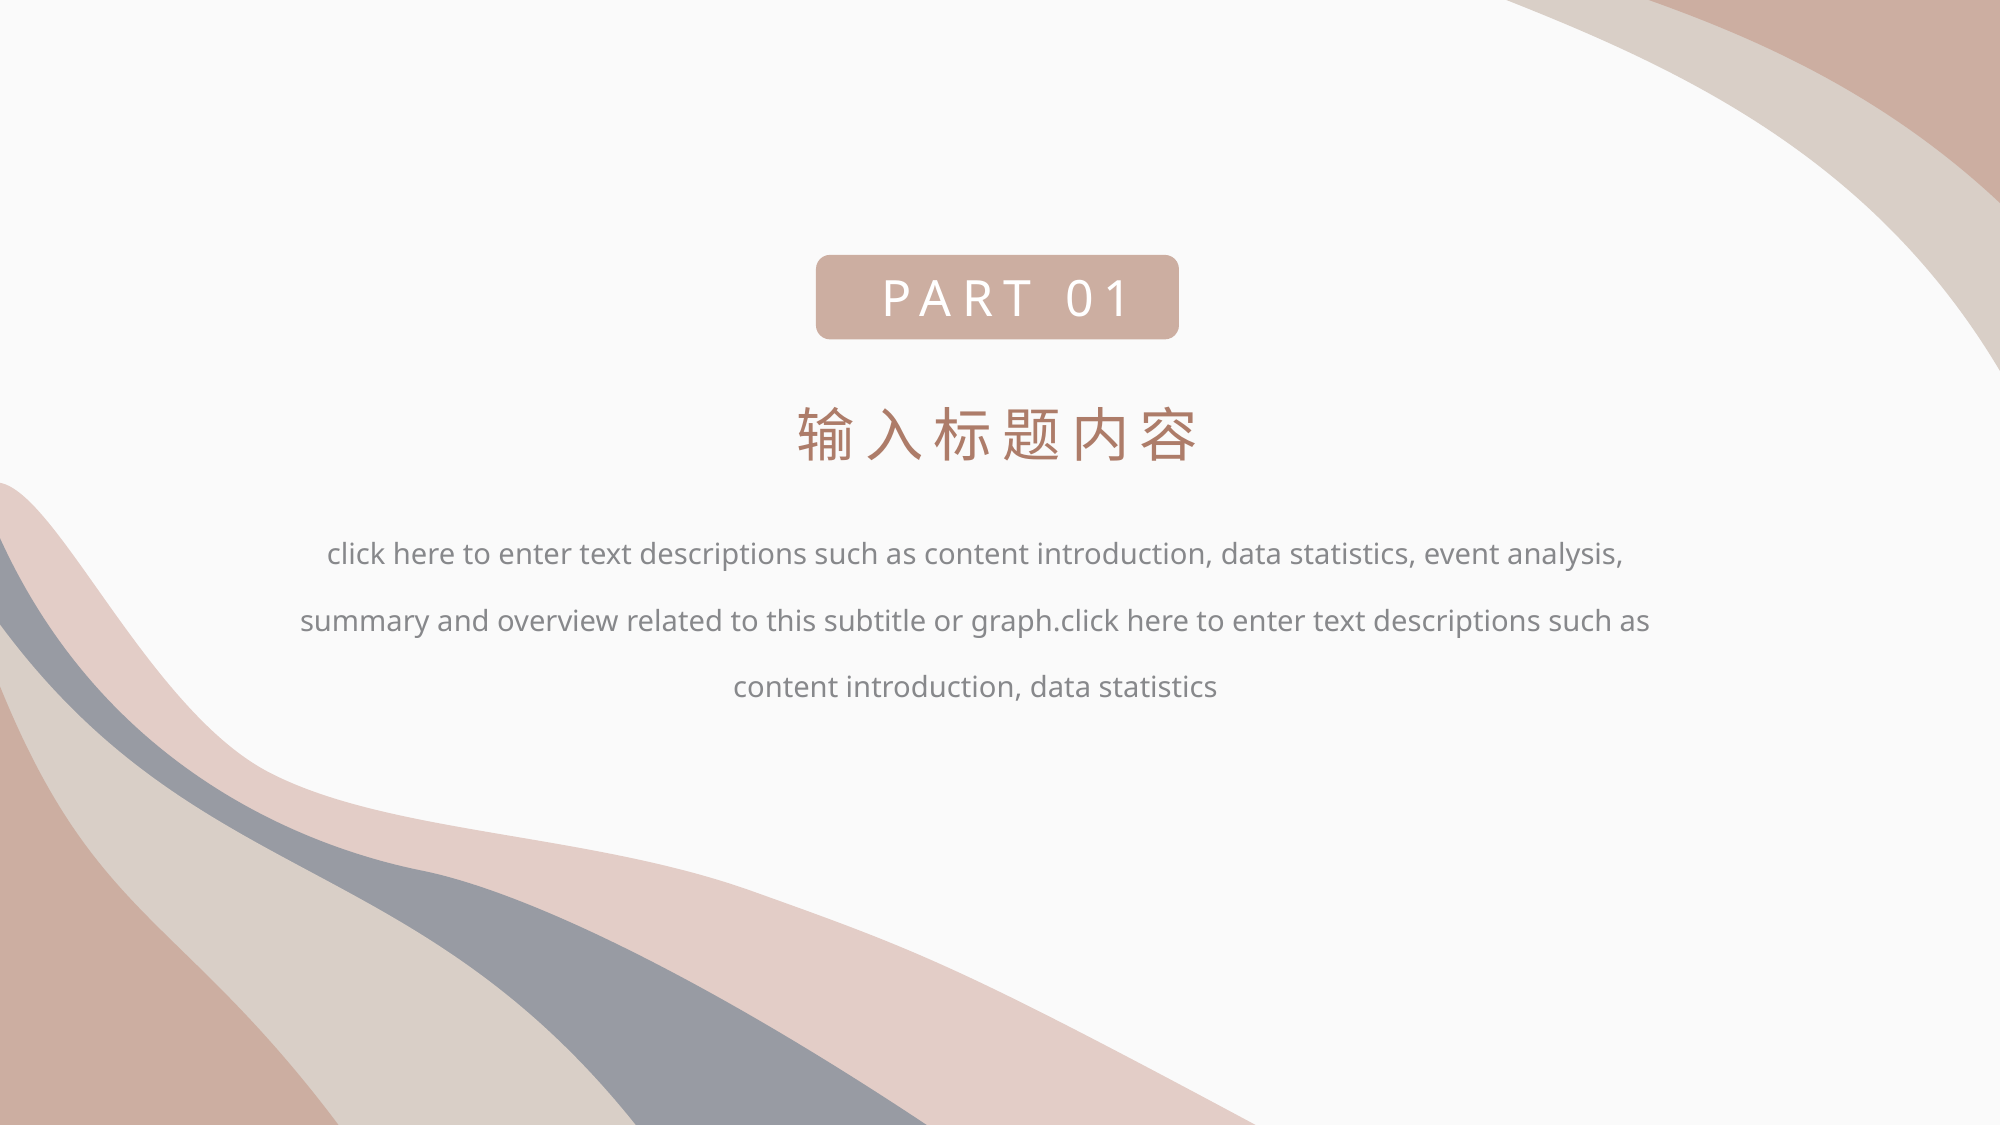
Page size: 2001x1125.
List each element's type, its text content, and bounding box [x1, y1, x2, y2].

text_box [1648, 0, 2000, 205]
text_box PART 01 [866, 259, 1181, 335]
text_box [814, 253, 1177, 341]
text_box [270, 391, 1681, 767]
text_box [1505, 0, 2000, 374]
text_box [0, 482, 1256, 1125]
